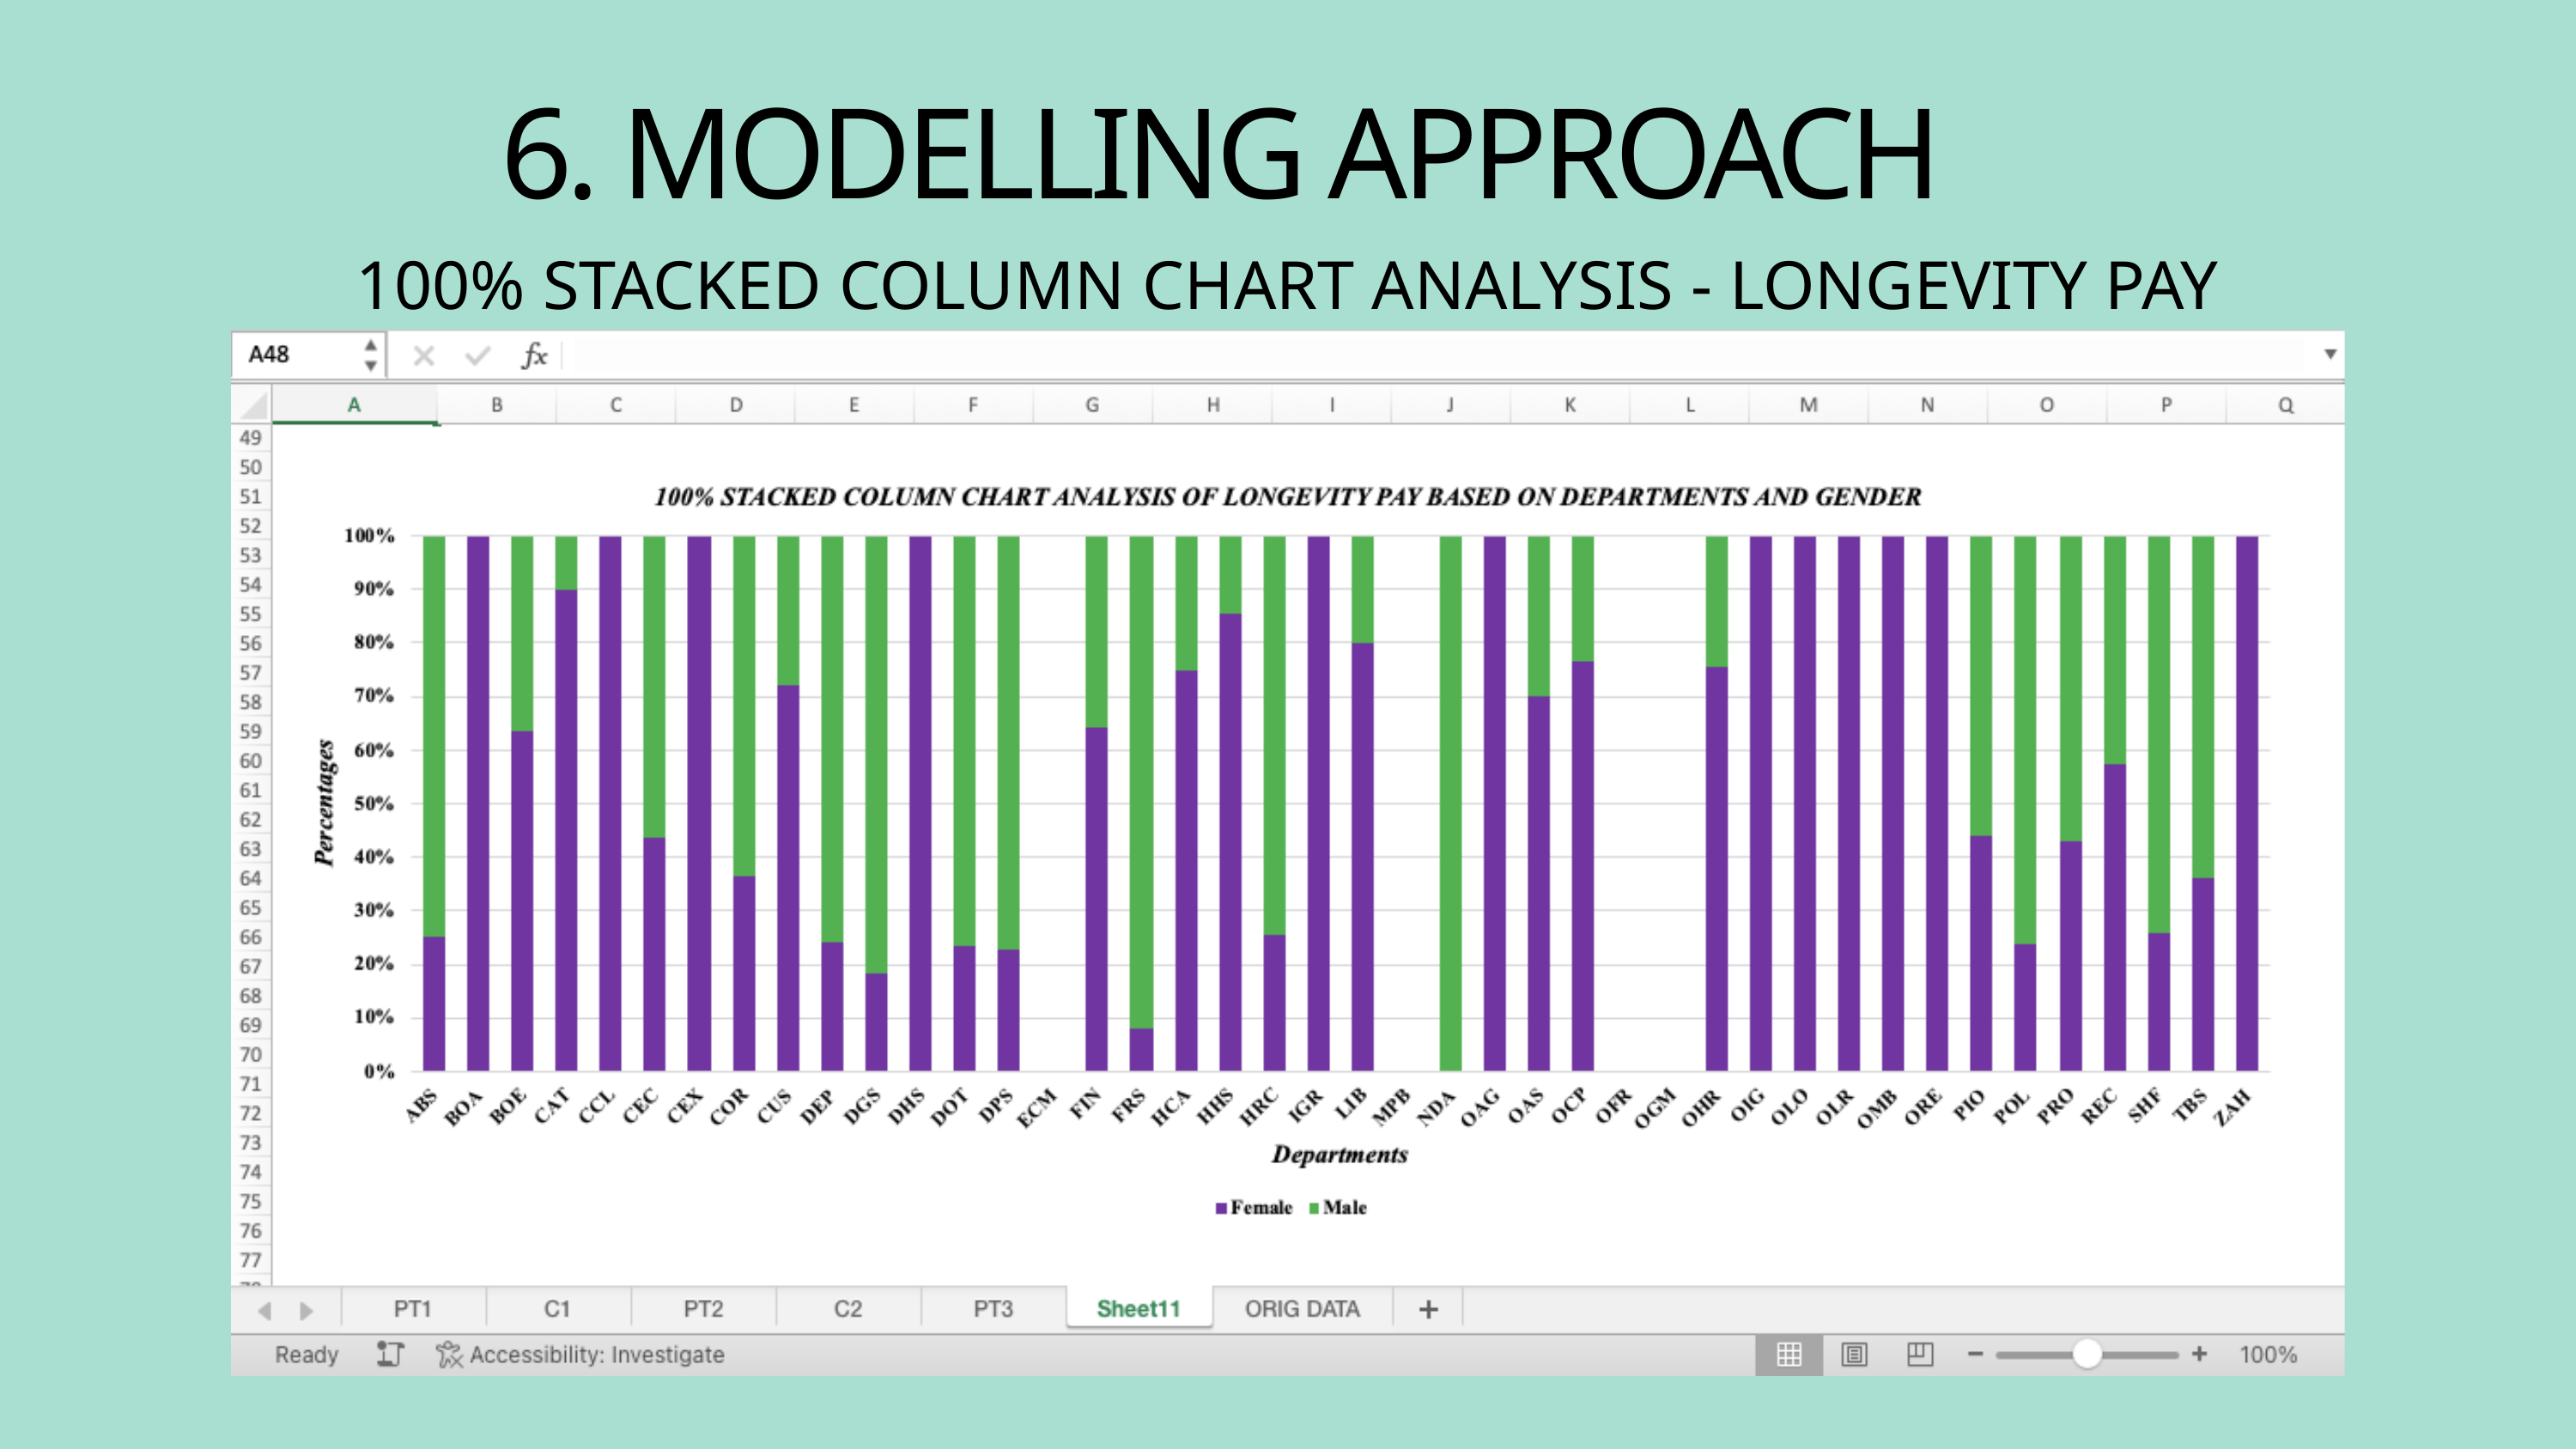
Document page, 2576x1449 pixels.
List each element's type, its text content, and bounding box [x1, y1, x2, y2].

text_box 6. MODELLING APPROACH [501, 111, 2075, 224]
text_box 100% STACKED COLUMN CHART ANALYSIS - LONGEVITY PAY [144, 229, 2432, 323]
text_box [231, 330, 2345, 1376]
